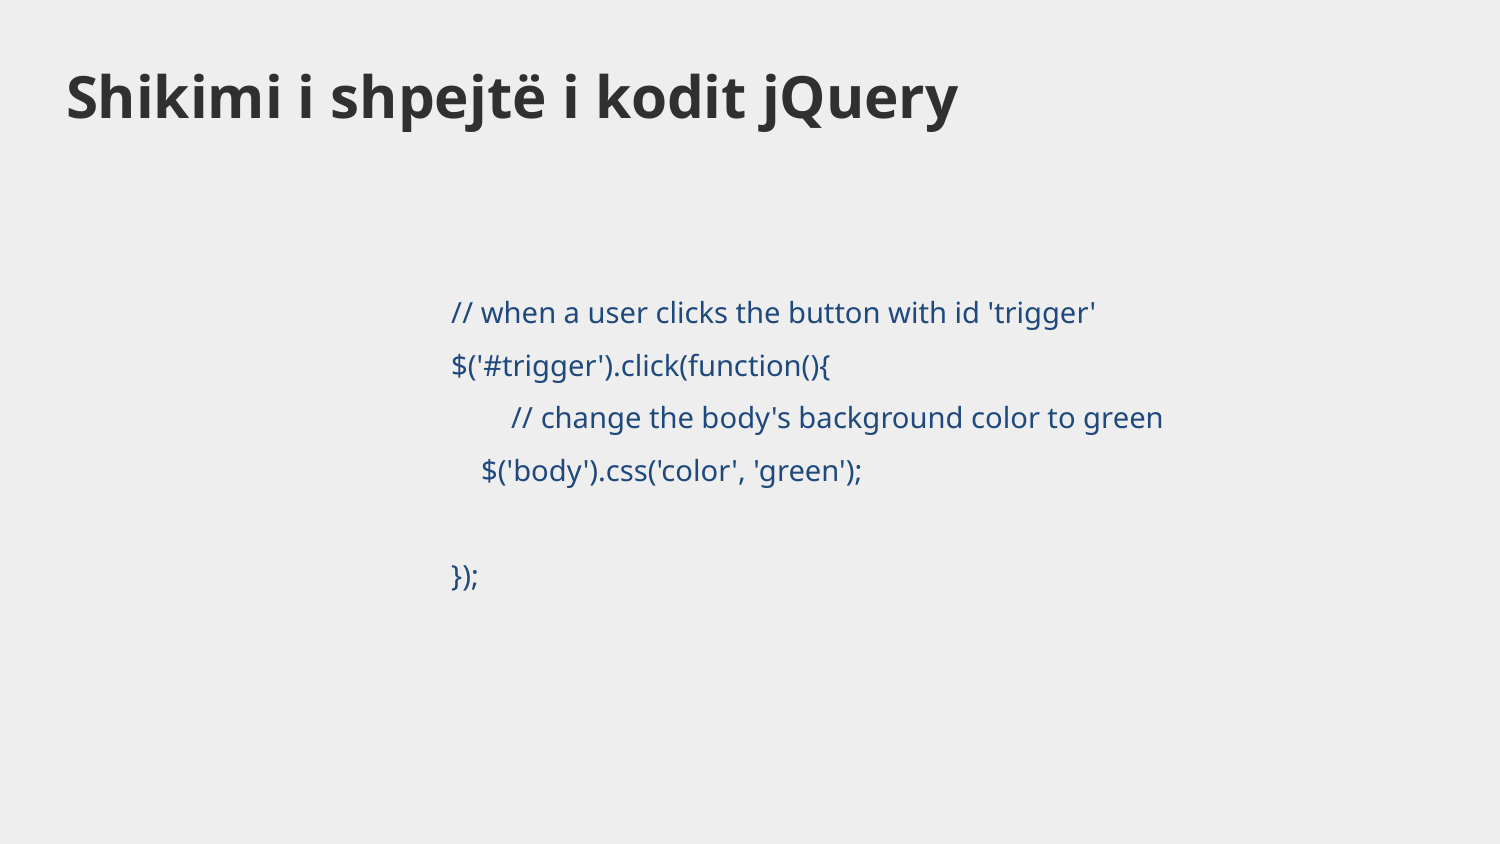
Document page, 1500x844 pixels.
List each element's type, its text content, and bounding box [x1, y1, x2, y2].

title Shikimi i shpejtë i kodit jQuery [51, 24, 1449, 119]
list // when a user clicks the button with id 'trigger' $('#trigger').click(function(){ // change the body's background color to green $('body').css('color', 'green'); }); [211, 154, 1449, 715]
